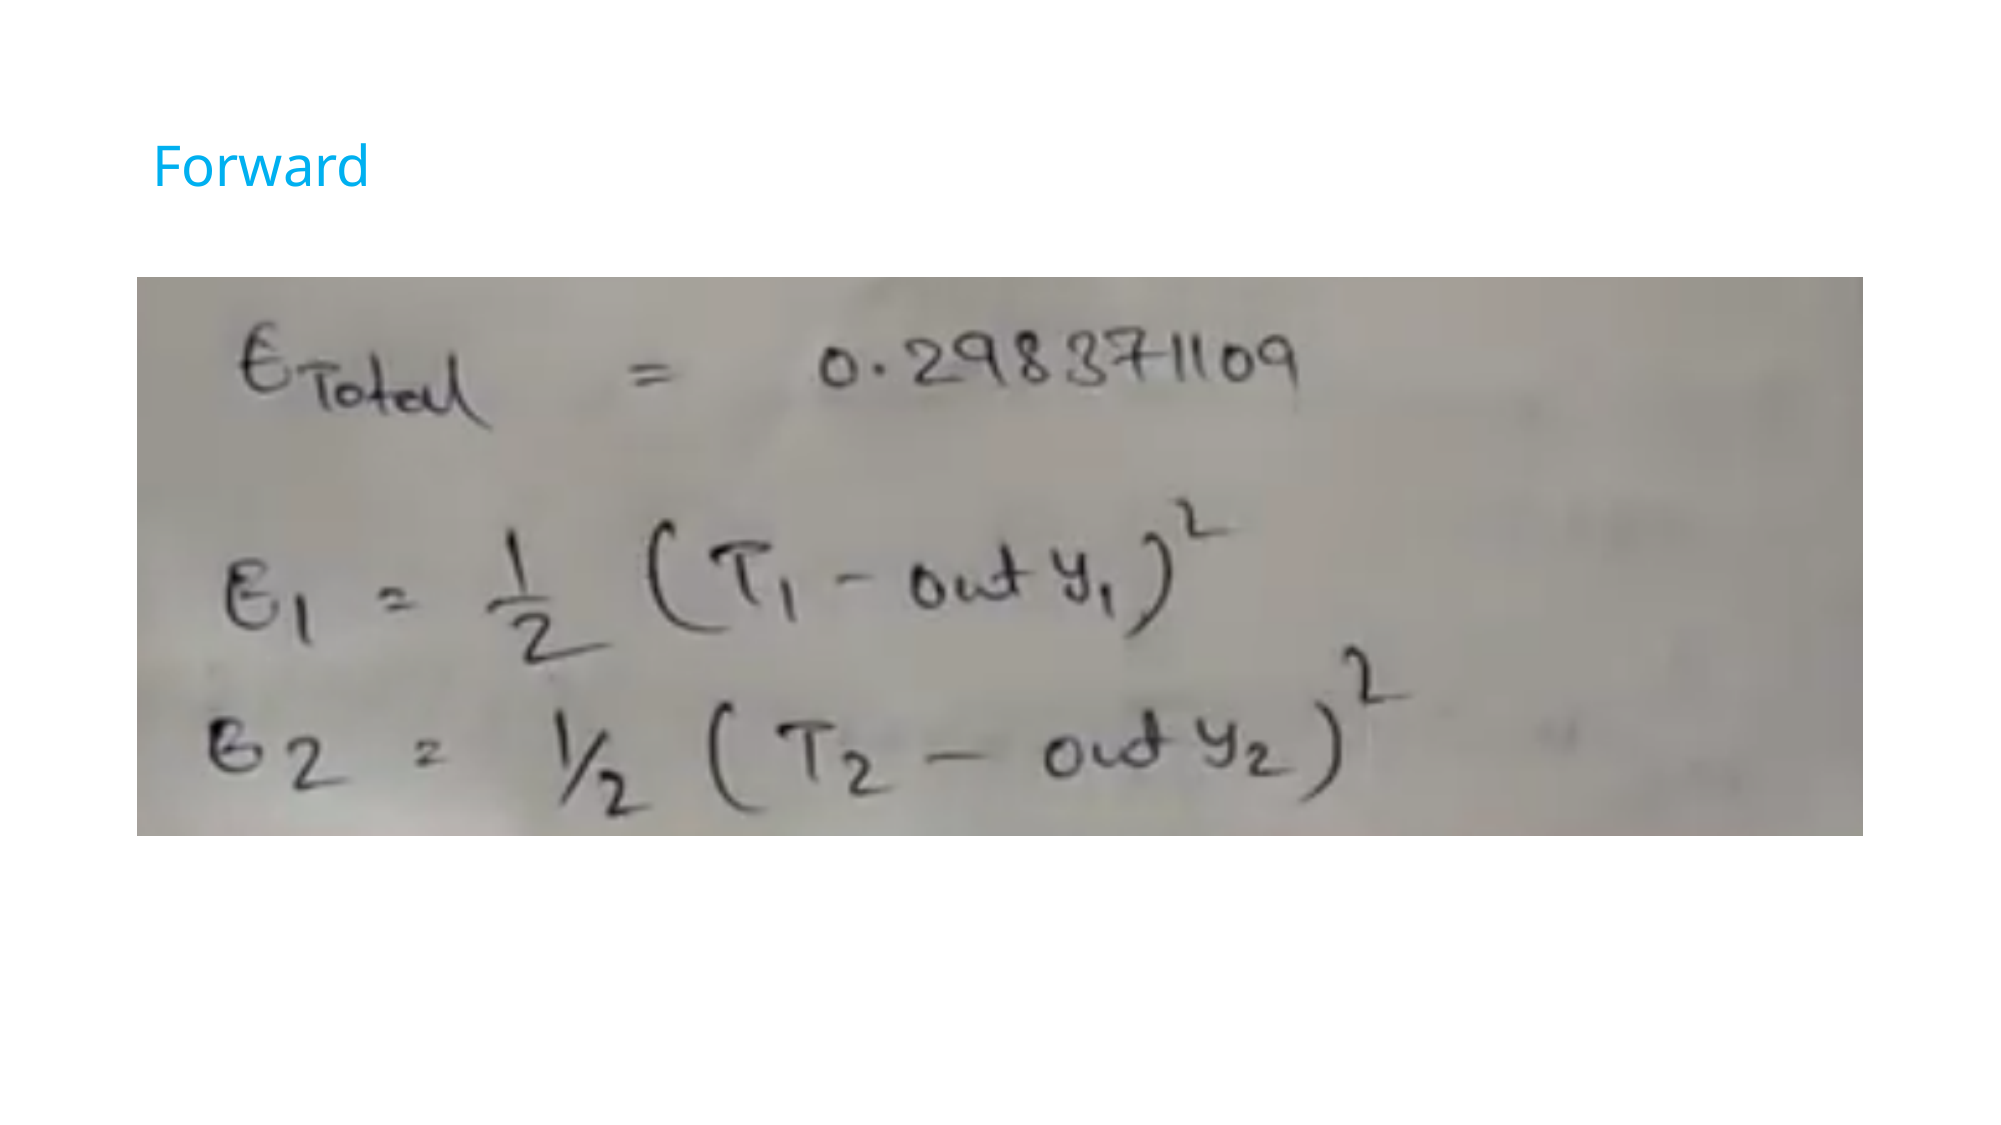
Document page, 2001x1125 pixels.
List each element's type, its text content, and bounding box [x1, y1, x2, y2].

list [137, 277, 1863, 836]
title Forward [137, 59, 1863, 277]
